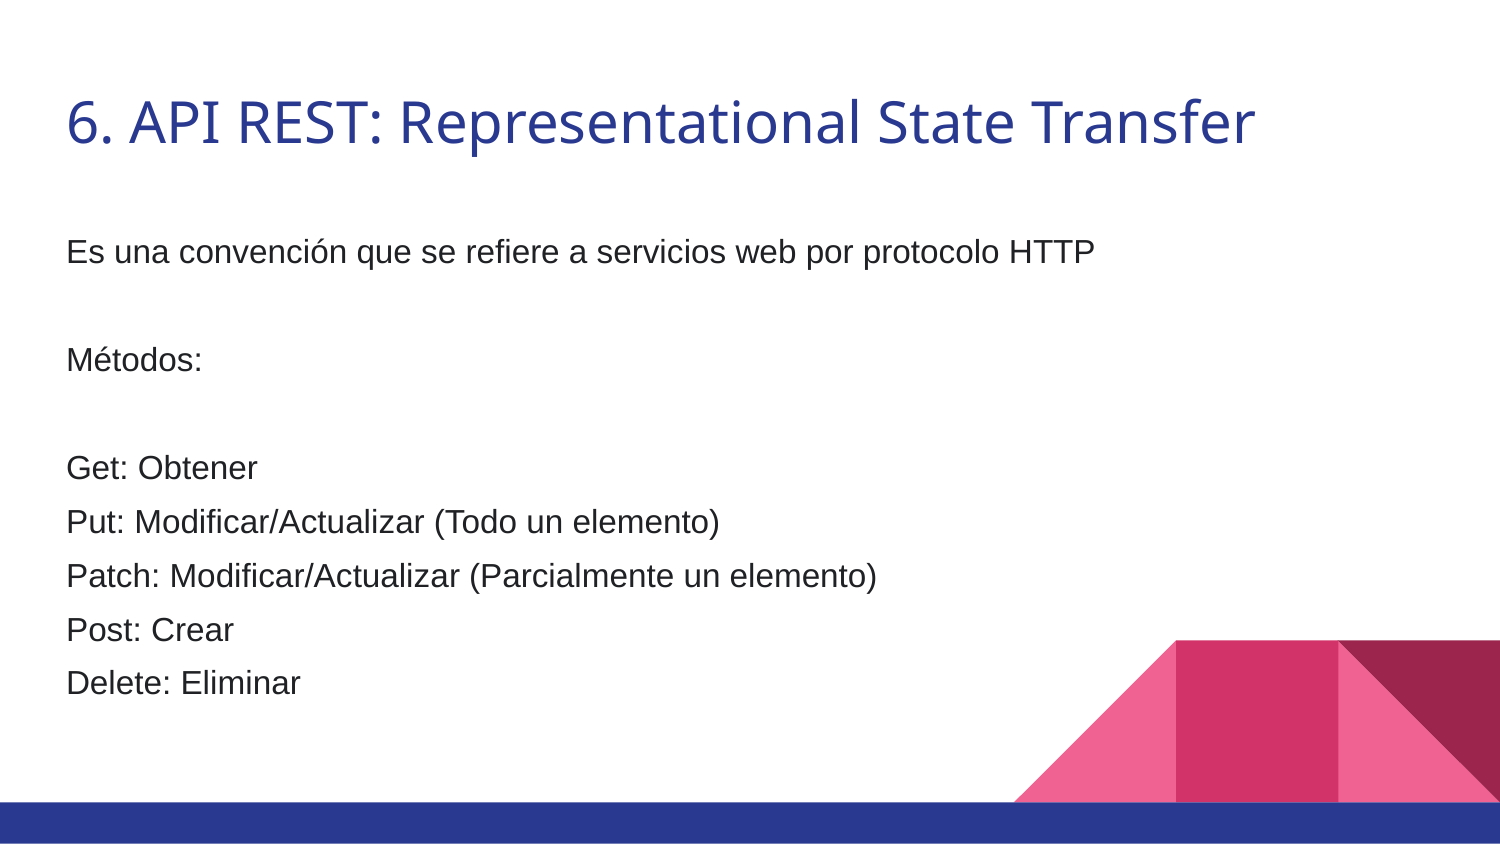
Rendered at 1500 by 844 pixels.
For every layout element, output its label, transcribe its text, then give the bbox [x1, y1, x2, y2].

list Es una convención que se refiere a servicios web por protocolo HTTP Métodos: Get: Obtener Put: Modificar/Actualizar (Todo un elemento) Patch: Modificar/Actualizar (Parcialmente un elemento) Post: Crear Delete: Eliminar [51, 201, 1449, 782]
title 6. API REST: Representational State Transfer [51, 70, 1449, 171]
